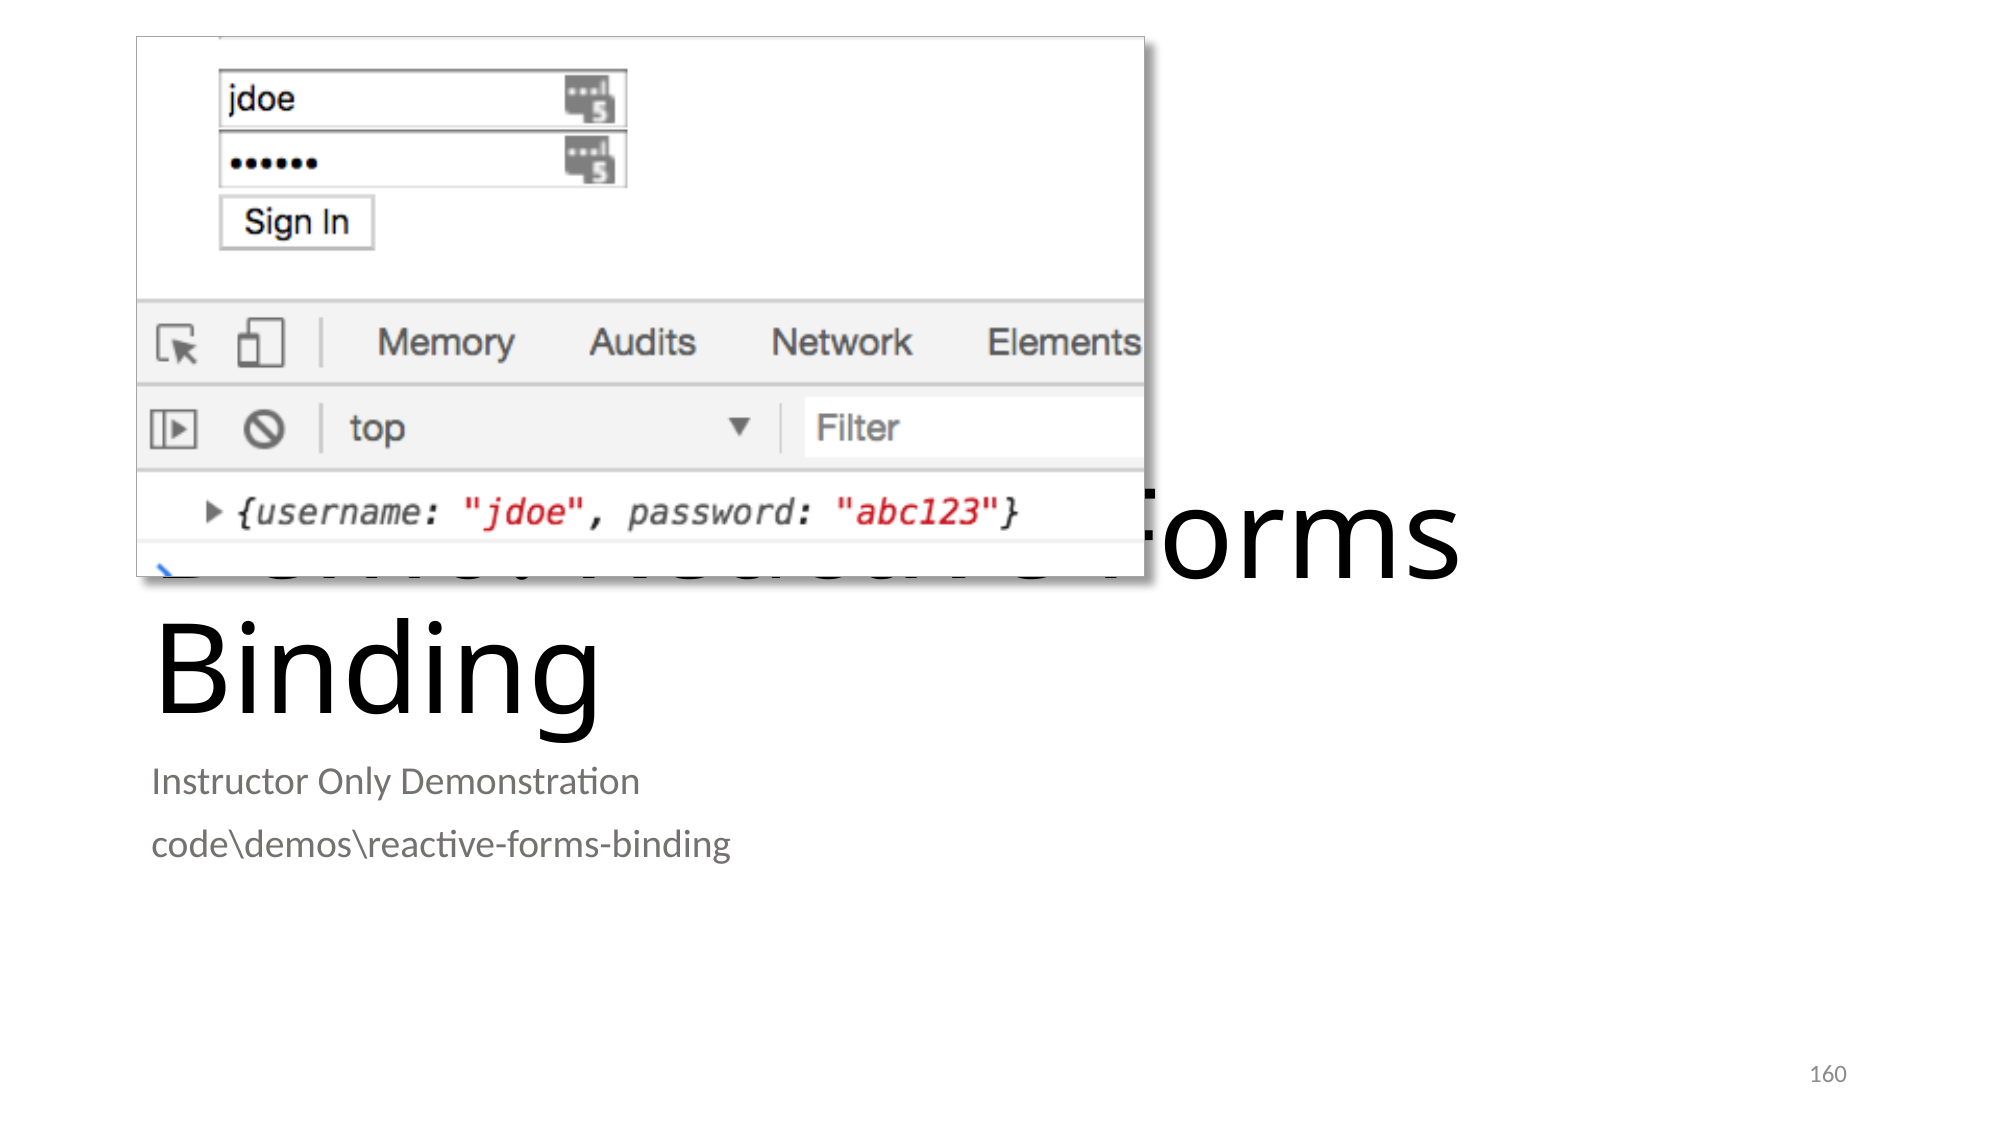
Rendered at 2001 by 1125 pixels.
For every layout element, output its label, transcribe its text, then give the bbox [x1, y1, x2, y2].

title Demo: Reactive Forms Binding [136, 280, 1862, 749]
slide_number 160 [1412, 1042, 1863, 1103]
list Instructor Only Demonstration code\demos\reactive-forms-binding [136, 752, 1862, 999]
picture [136, 36, 1145, 577]
